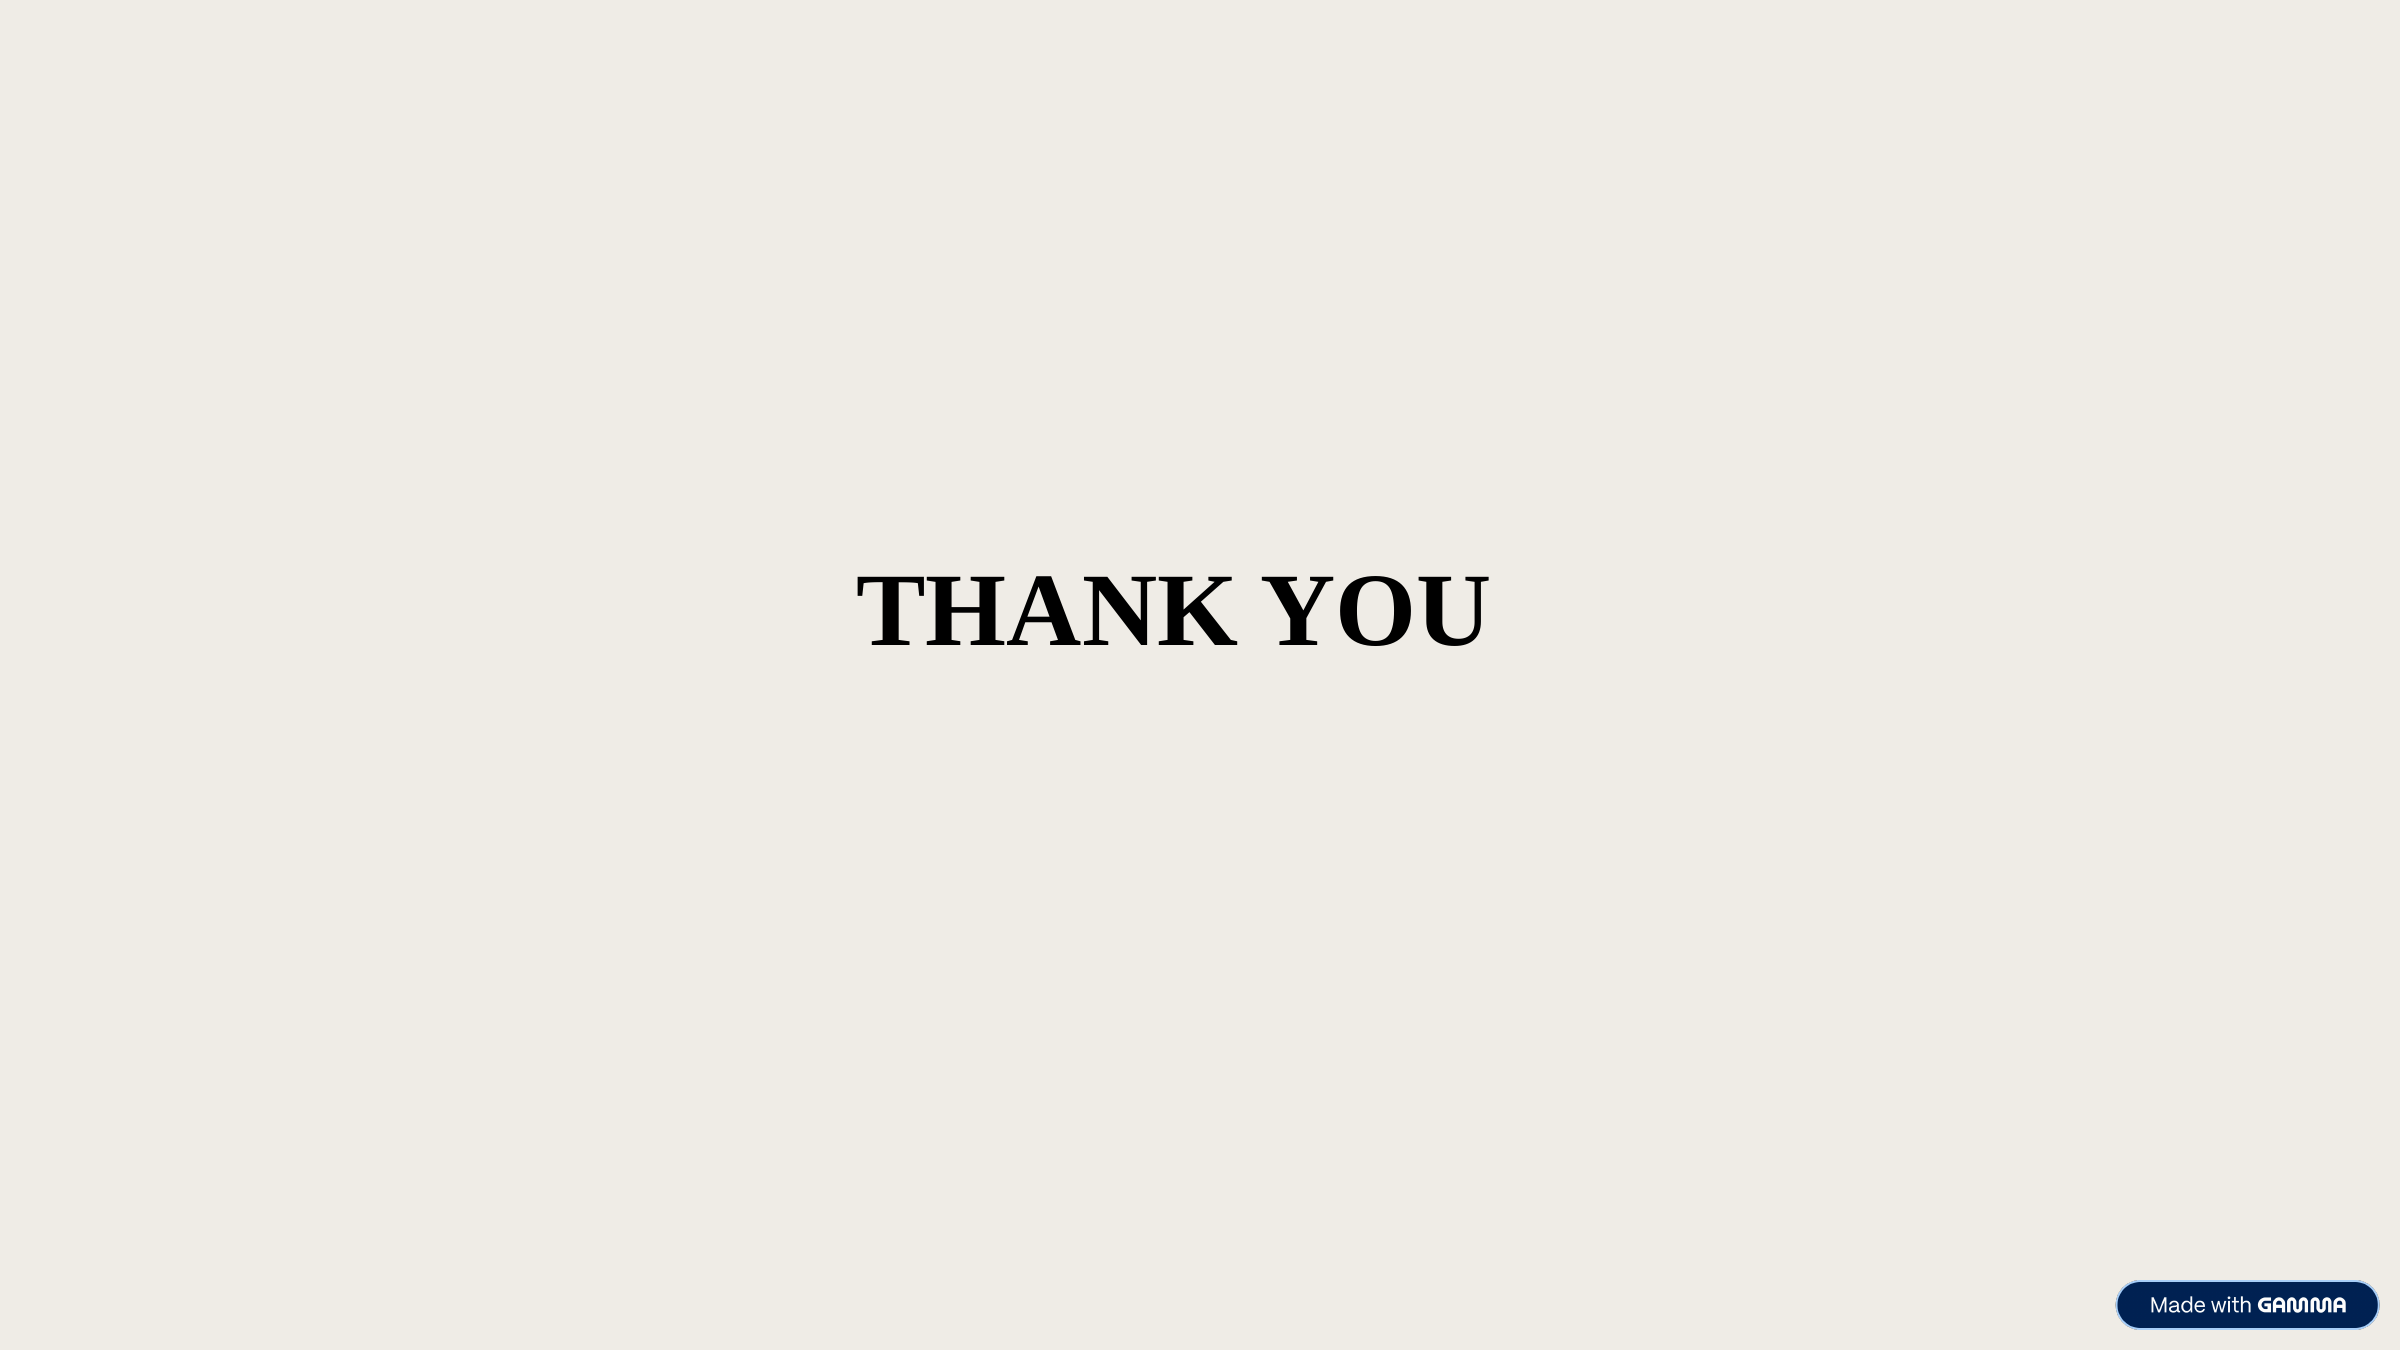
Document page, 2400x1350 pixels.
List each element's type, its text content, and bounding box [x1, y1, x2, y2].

text_box THANK YOU [841, 533, 1559, 674]
picture [2106, 1271, 2389, 1339]
